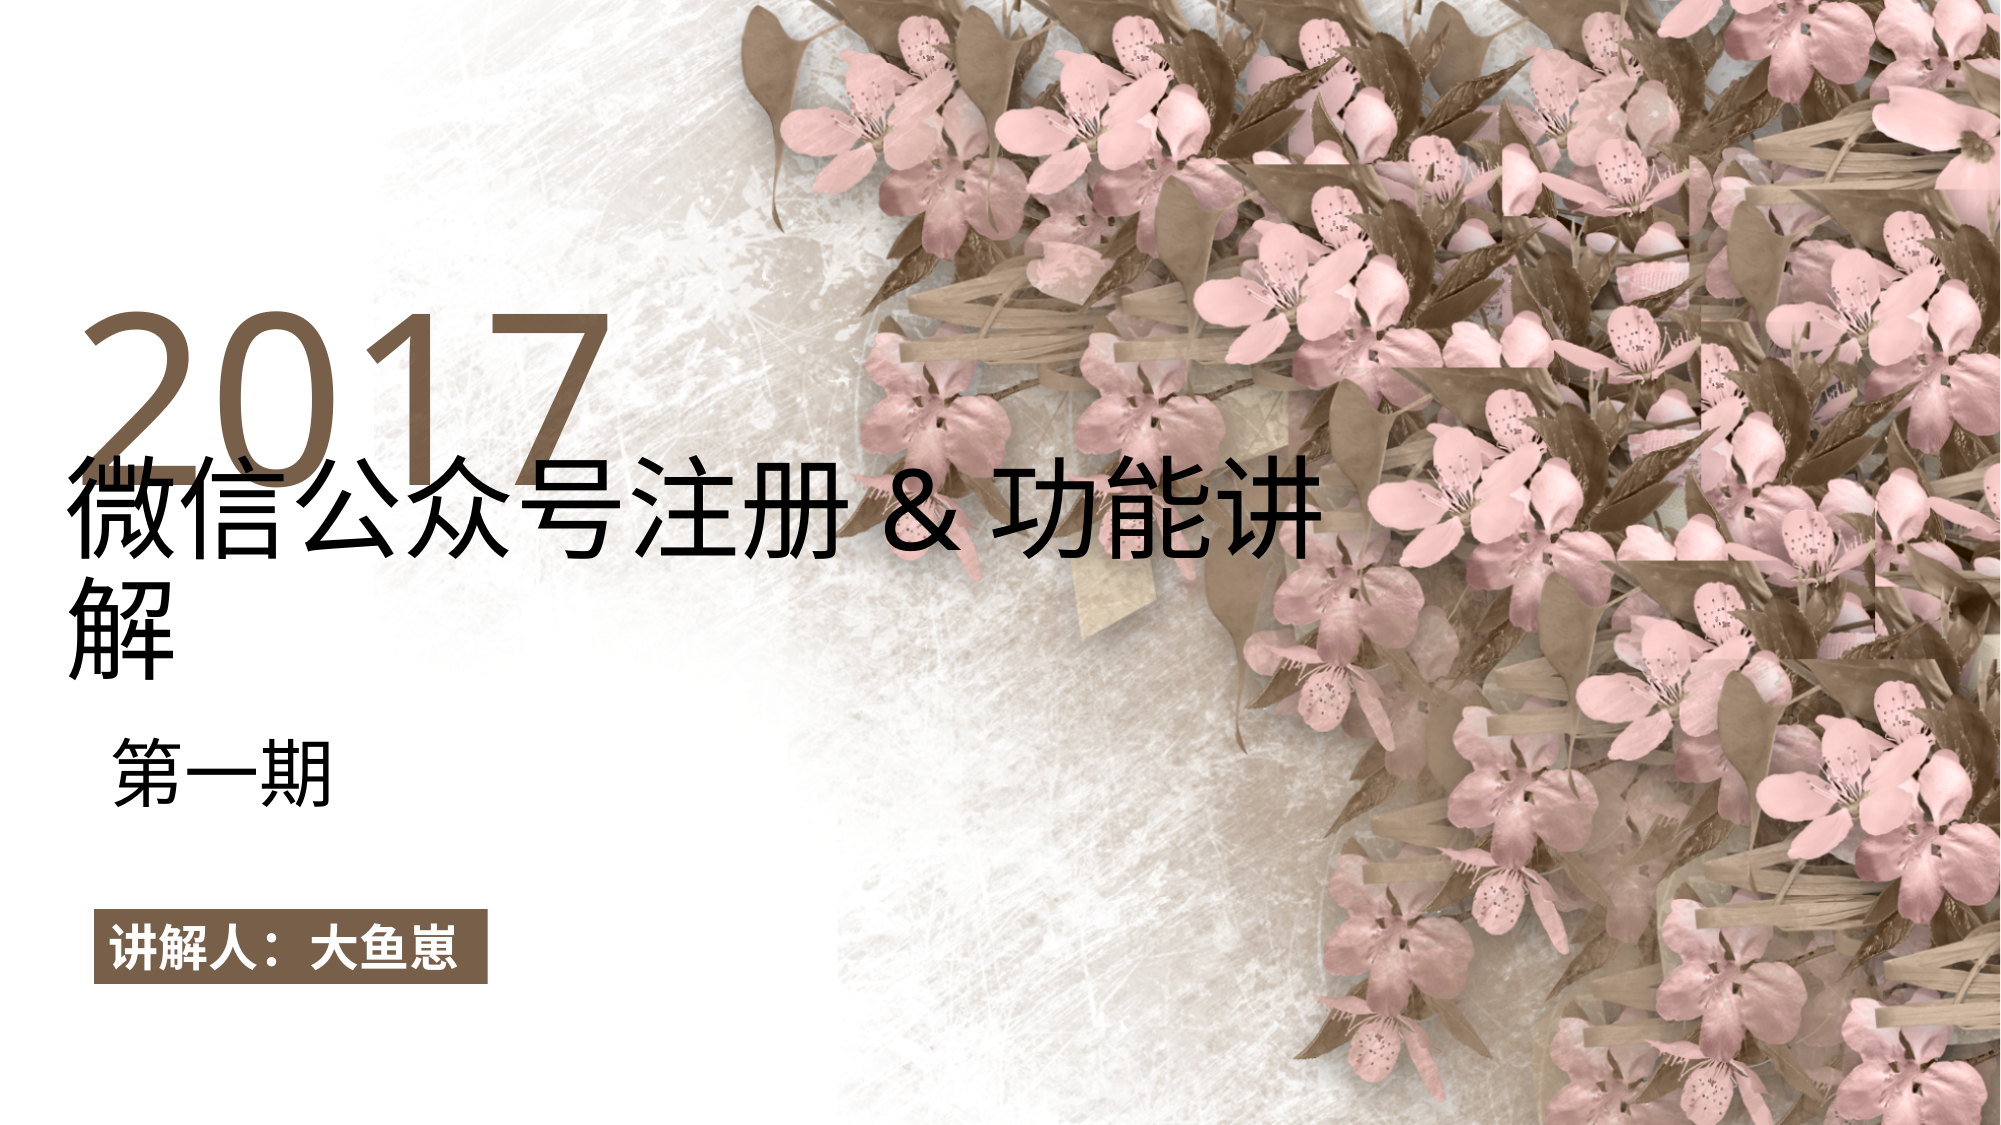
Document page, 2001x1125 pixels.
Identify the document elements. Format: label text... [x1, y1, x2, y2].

text_box 讲解人：大鱼崽 [94, 909, 488, 984]
picture [374, 0, 2001, 1125]
subtitle 第一期 [94, 718, 394, 792]
title 微信公众号注册&功能讲解 [50, 528, 1406, 704]
